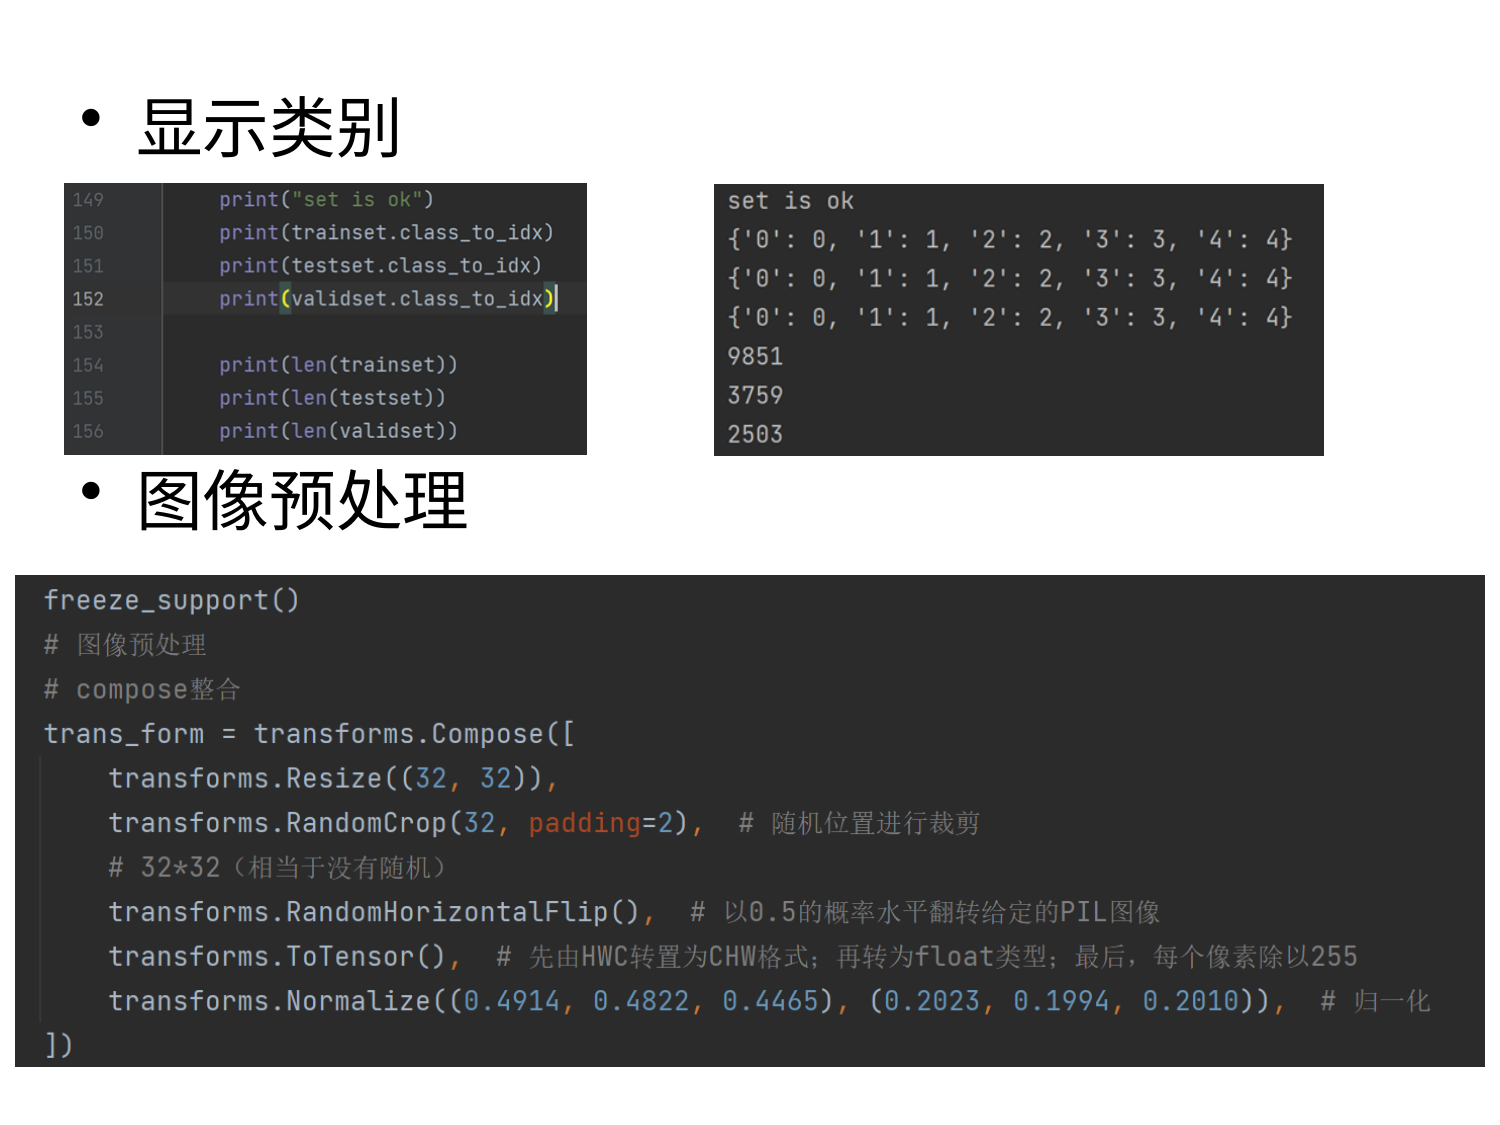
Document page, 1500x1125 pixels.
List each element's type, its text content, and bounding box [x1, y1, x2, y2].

picture [714, 184, 1324, 456]
picture [15, 575, 1485, 1067]
list 显示类别 图像预处理 [64, 77, 1416, 575]
picture [64, 183, 587, 455]
